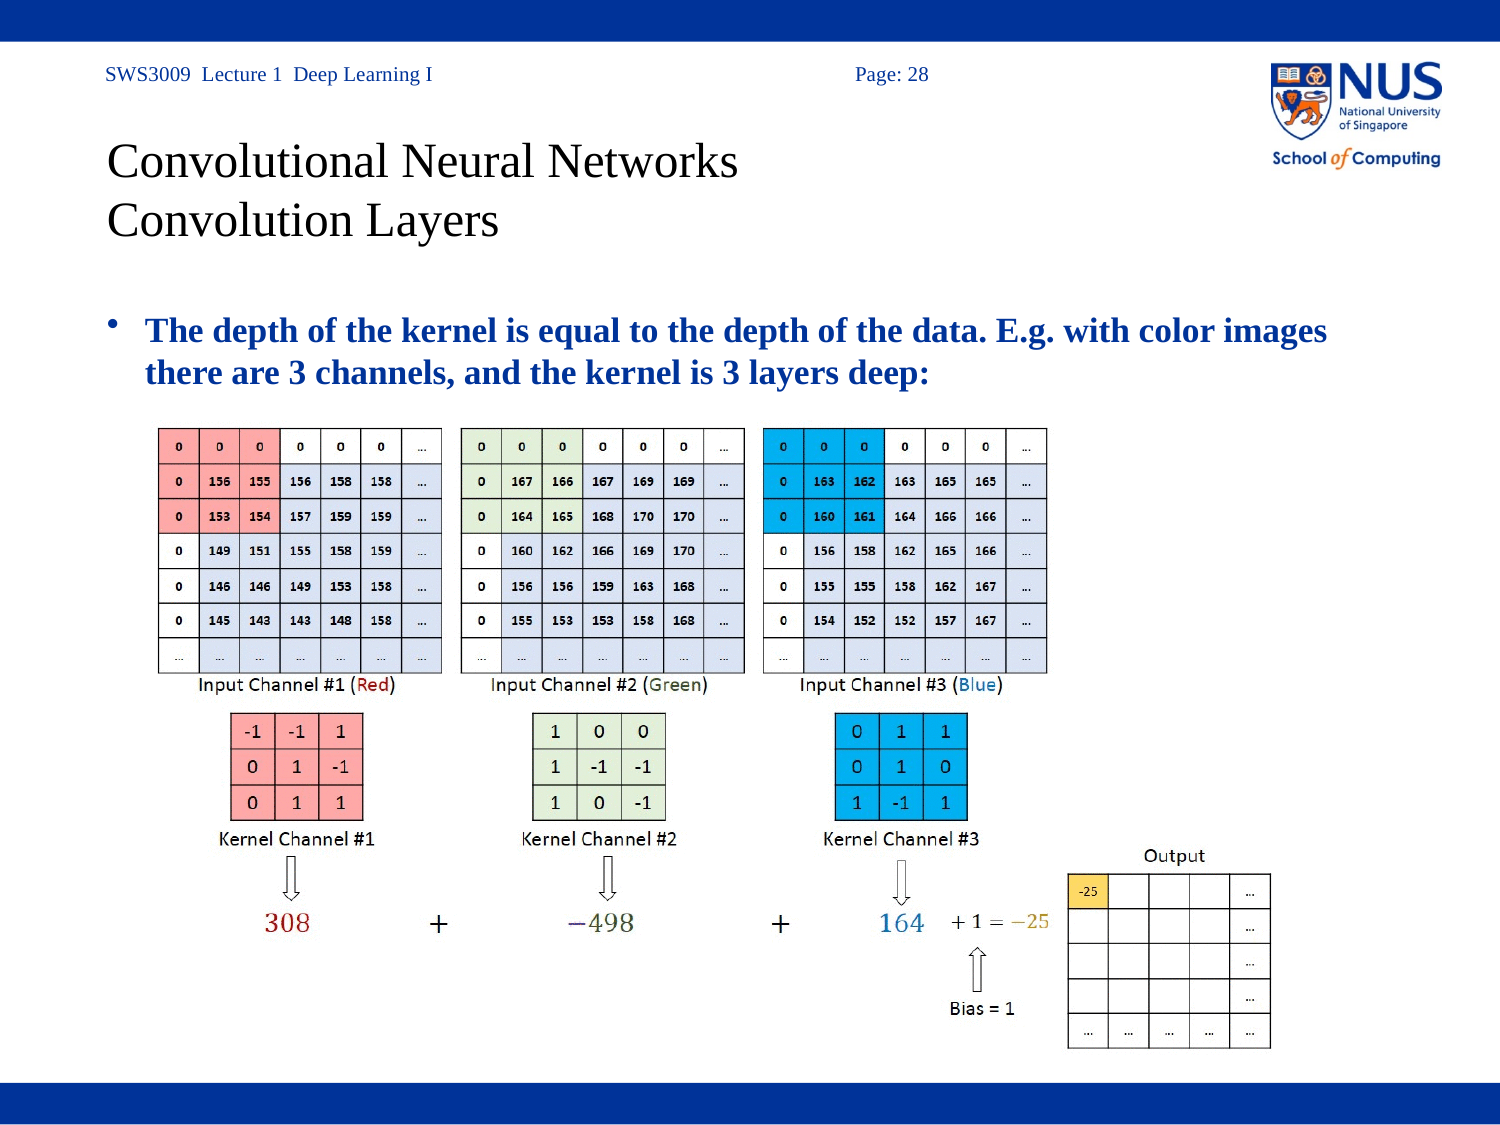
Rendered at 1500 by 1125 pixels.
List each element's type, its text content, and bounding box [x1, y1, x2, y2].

picture [150, 420, 1279, 1056]
title Convolutional Neural Networks Convolution Layers [90, 93, 1160, 282]
list The depth of the kernel is equal to the depth of the data. E.g. with color images there are 3 channels, and the kernel is 3 layers deep: [90, 298, 1366, 1022]
picture [1271, 61, 1442, 171]
